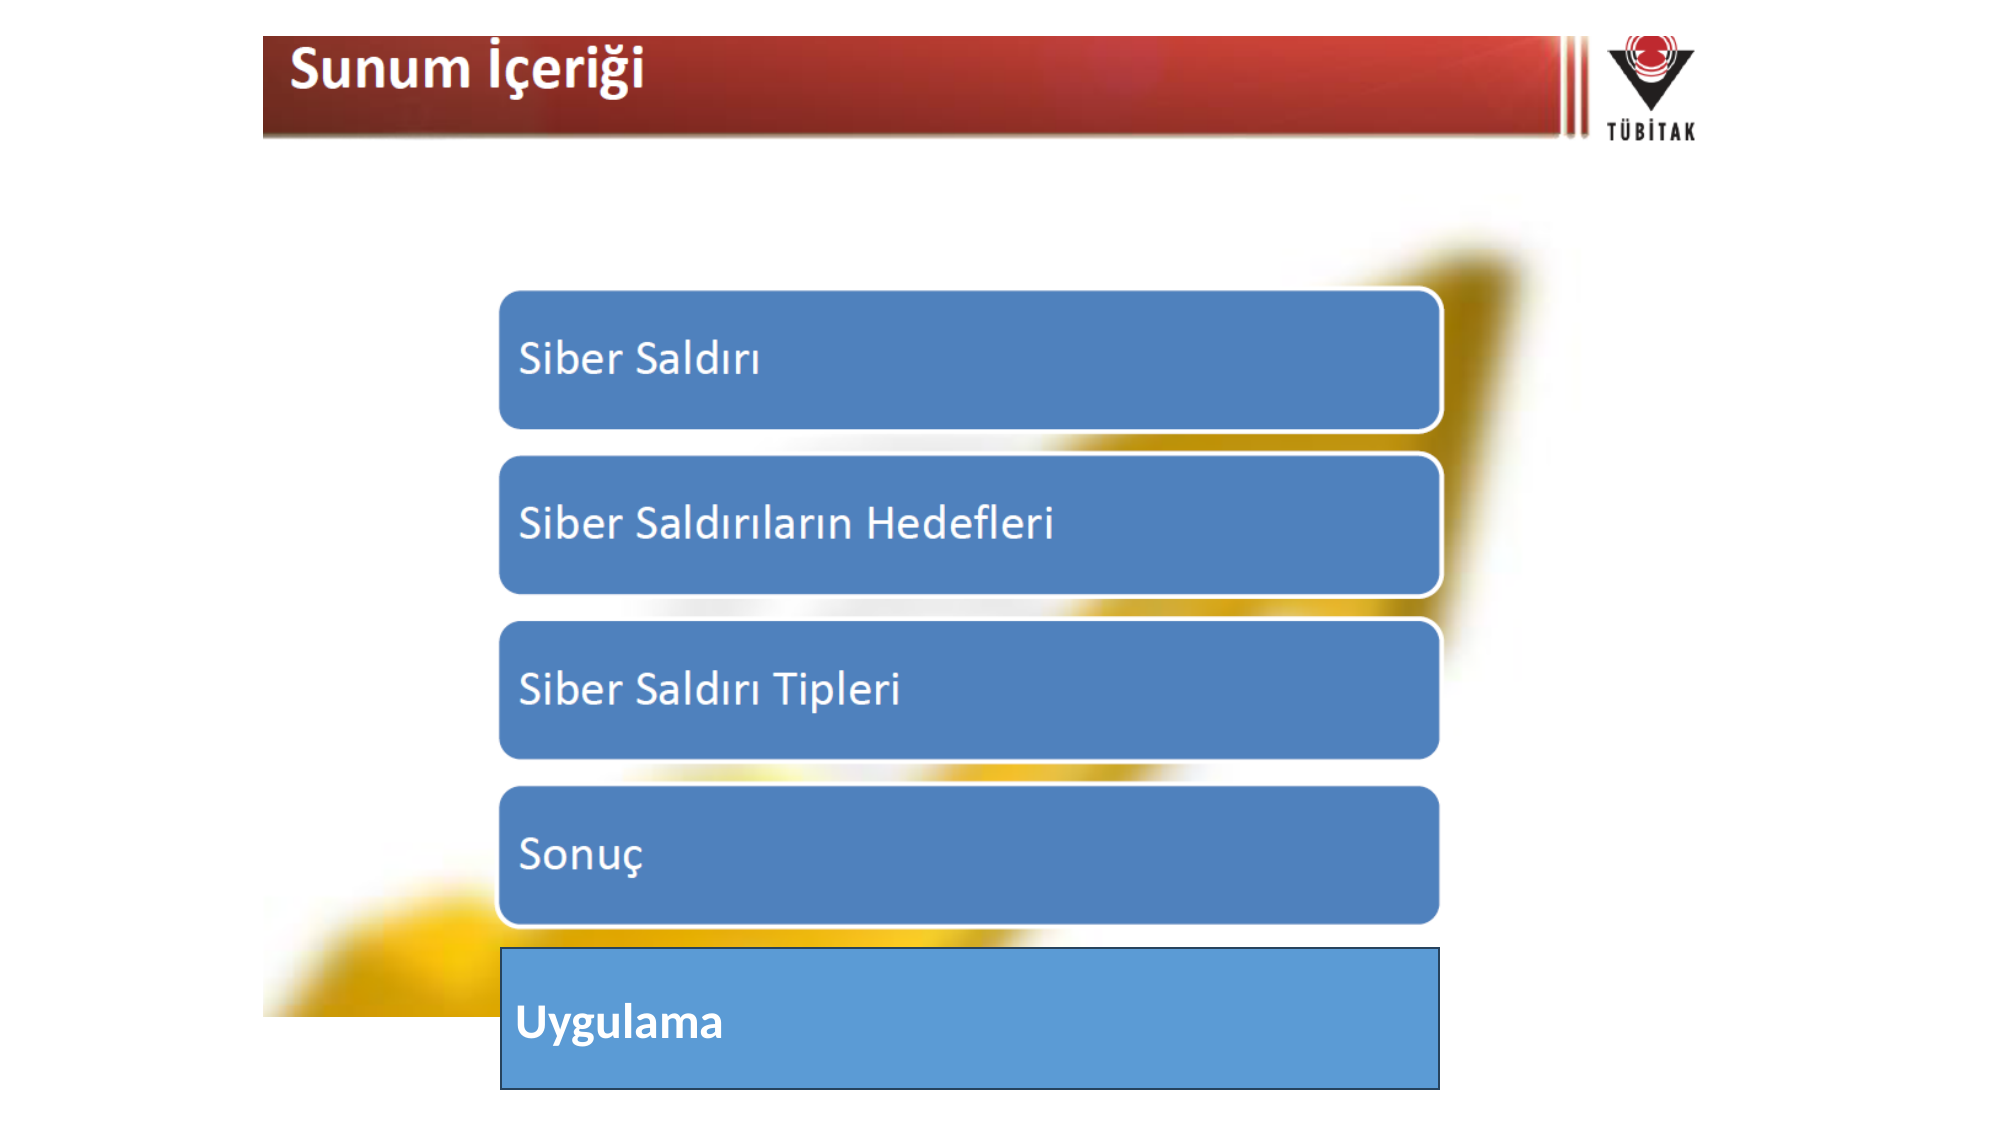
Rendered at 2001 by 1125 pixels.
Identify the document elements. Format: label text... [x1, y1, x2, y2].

text_box Uygulama [500, 1017, 1440, 1090]
picture [263, 36, 1713, 1017]
